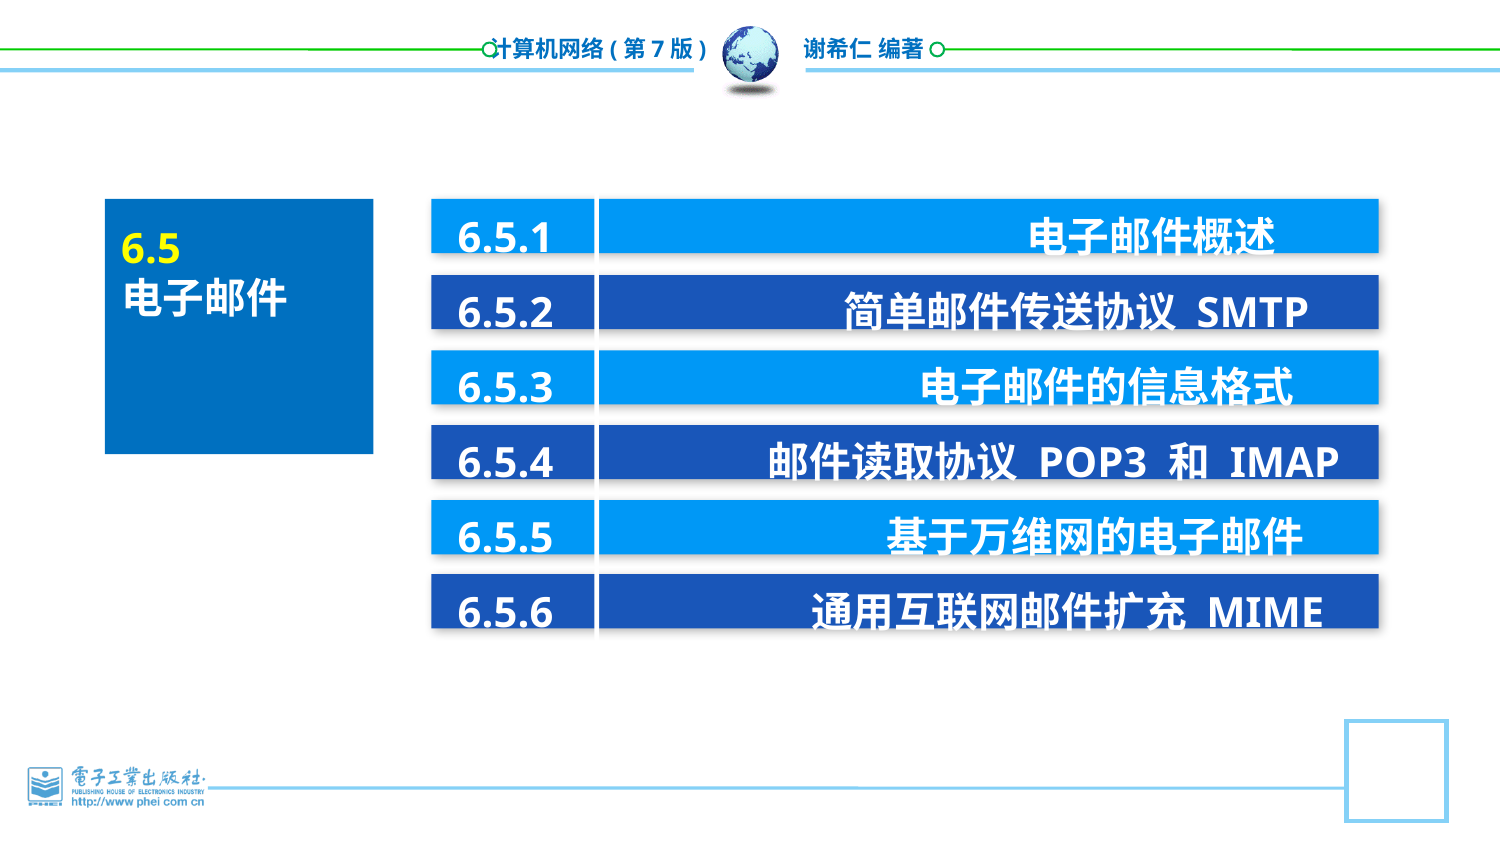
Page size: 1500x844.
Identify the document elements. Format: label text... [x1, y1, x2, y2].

text_box [104, 198, 374, 455]
text_box [431, 350, 443, 405]
text_box [431, 198, 443, 254]
text_box [431, 574, 443, 629]
text_box 6.5 电子邮件 [106, 214, 374, 330]
text_box [431, 275, 443, 330]
text_box 6.5.1 电子邮件概述 6.5.2 简单邮件传送协议 SMTP 6.5.3 电子邮件的信息格式 6.5.4 邮件读取协议 POP3 和 IMAP 6.5.5 基于万维网的电子邮件 6.5.6 通用互联网邮件扩充 MIME [443, 178, 1388, 644]
text_box [431, 425, 443, 480]
picture [23, 764, 208, 809]
text_box [431, 500, 443, 555]
picture [720, 24, 780, 100]
